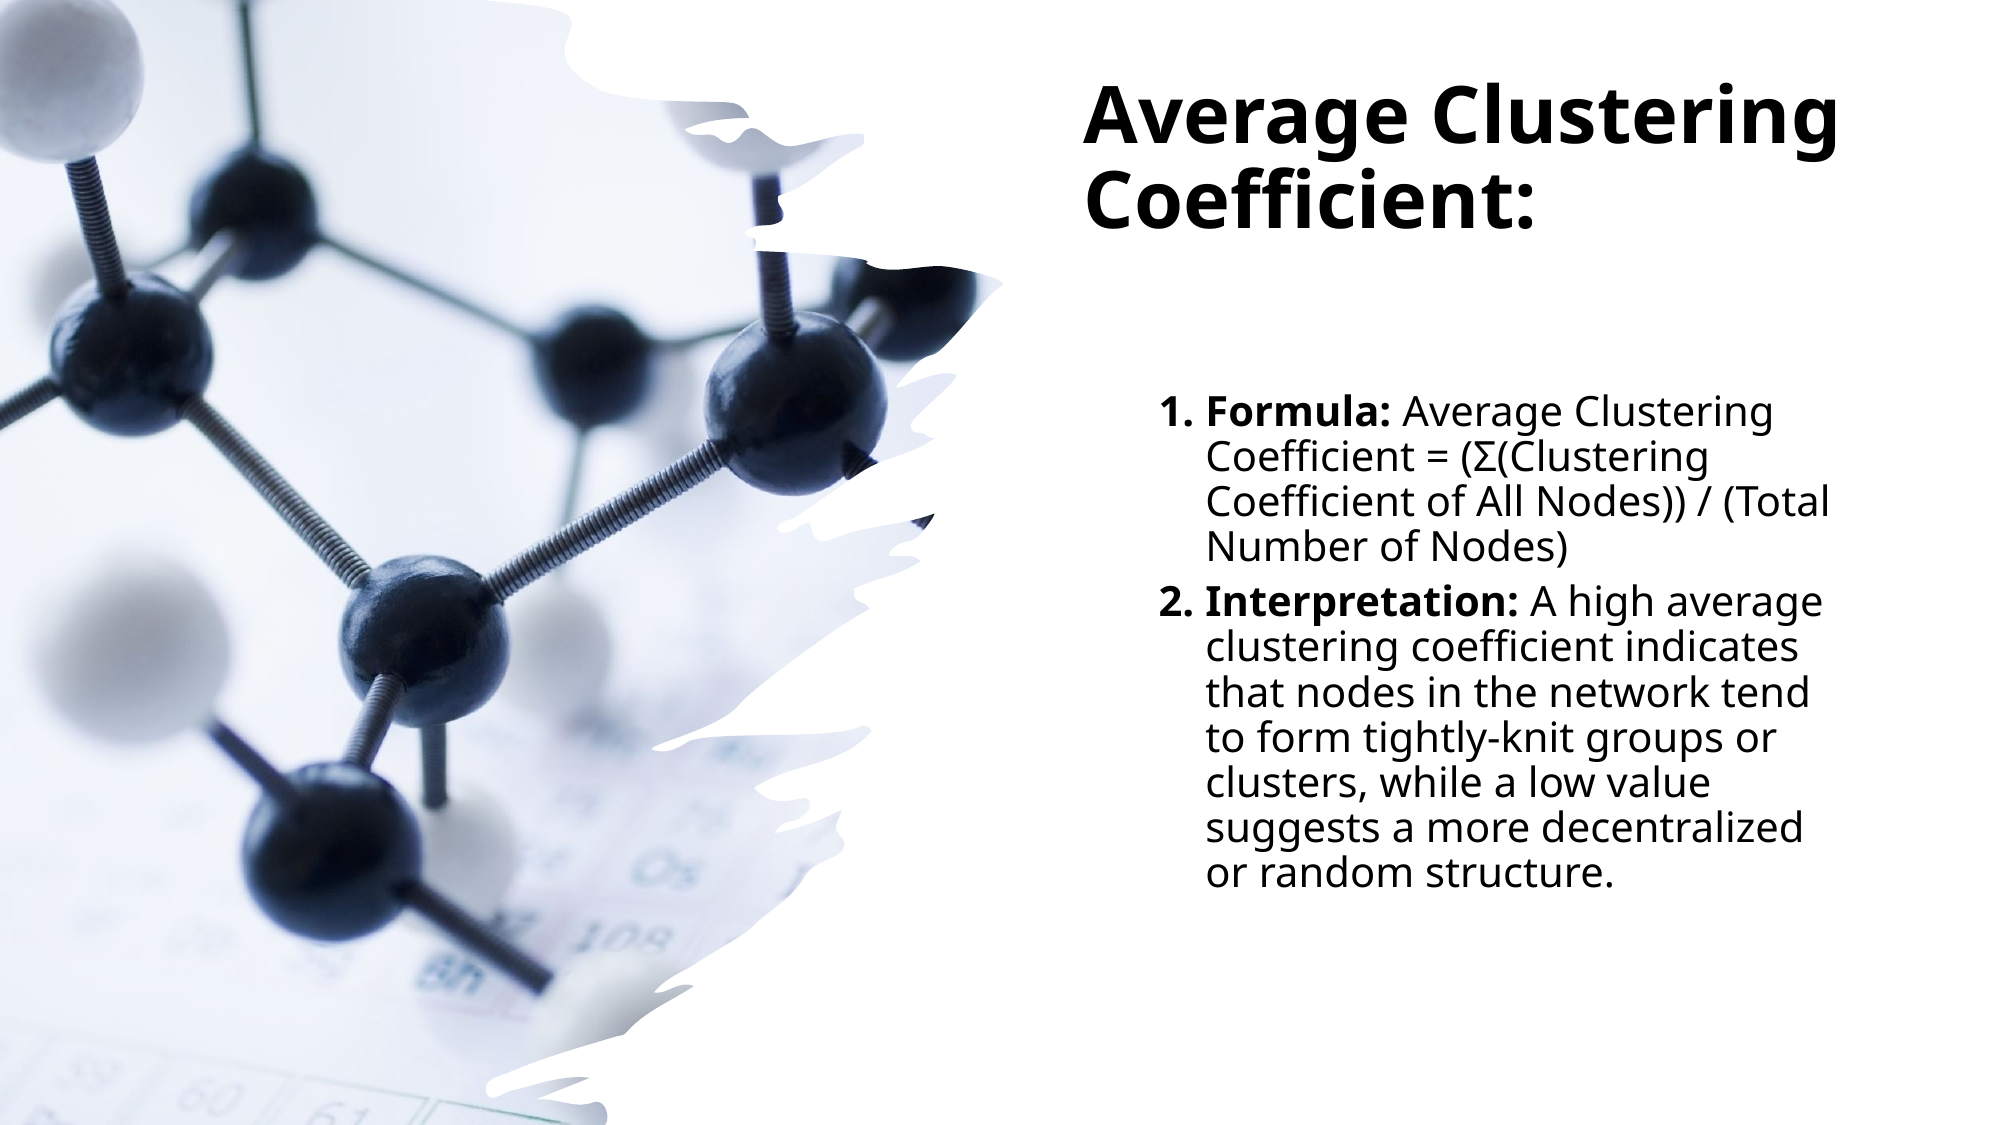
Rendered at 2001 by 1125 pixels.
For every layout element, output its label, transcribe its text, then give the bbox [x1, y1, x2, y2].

title Average Clustering Coefficient: [1068, 59, 1863, 357]
picture [0, 0, 1004, 1125]
list Formula: Average Clustering Coefficient = (Σ(Clustering Coefficient of All Nodes)) / (Total Number of Nodes) Interpretation: A high average clustering coefficient indicates that nodes in the network tend to form tightly-knit groups or clusters, while a low value suggests a more decentralized or random structure. [1068, 382, 1863, 1014]
text_box [1004, 0, 2000, 1125]
